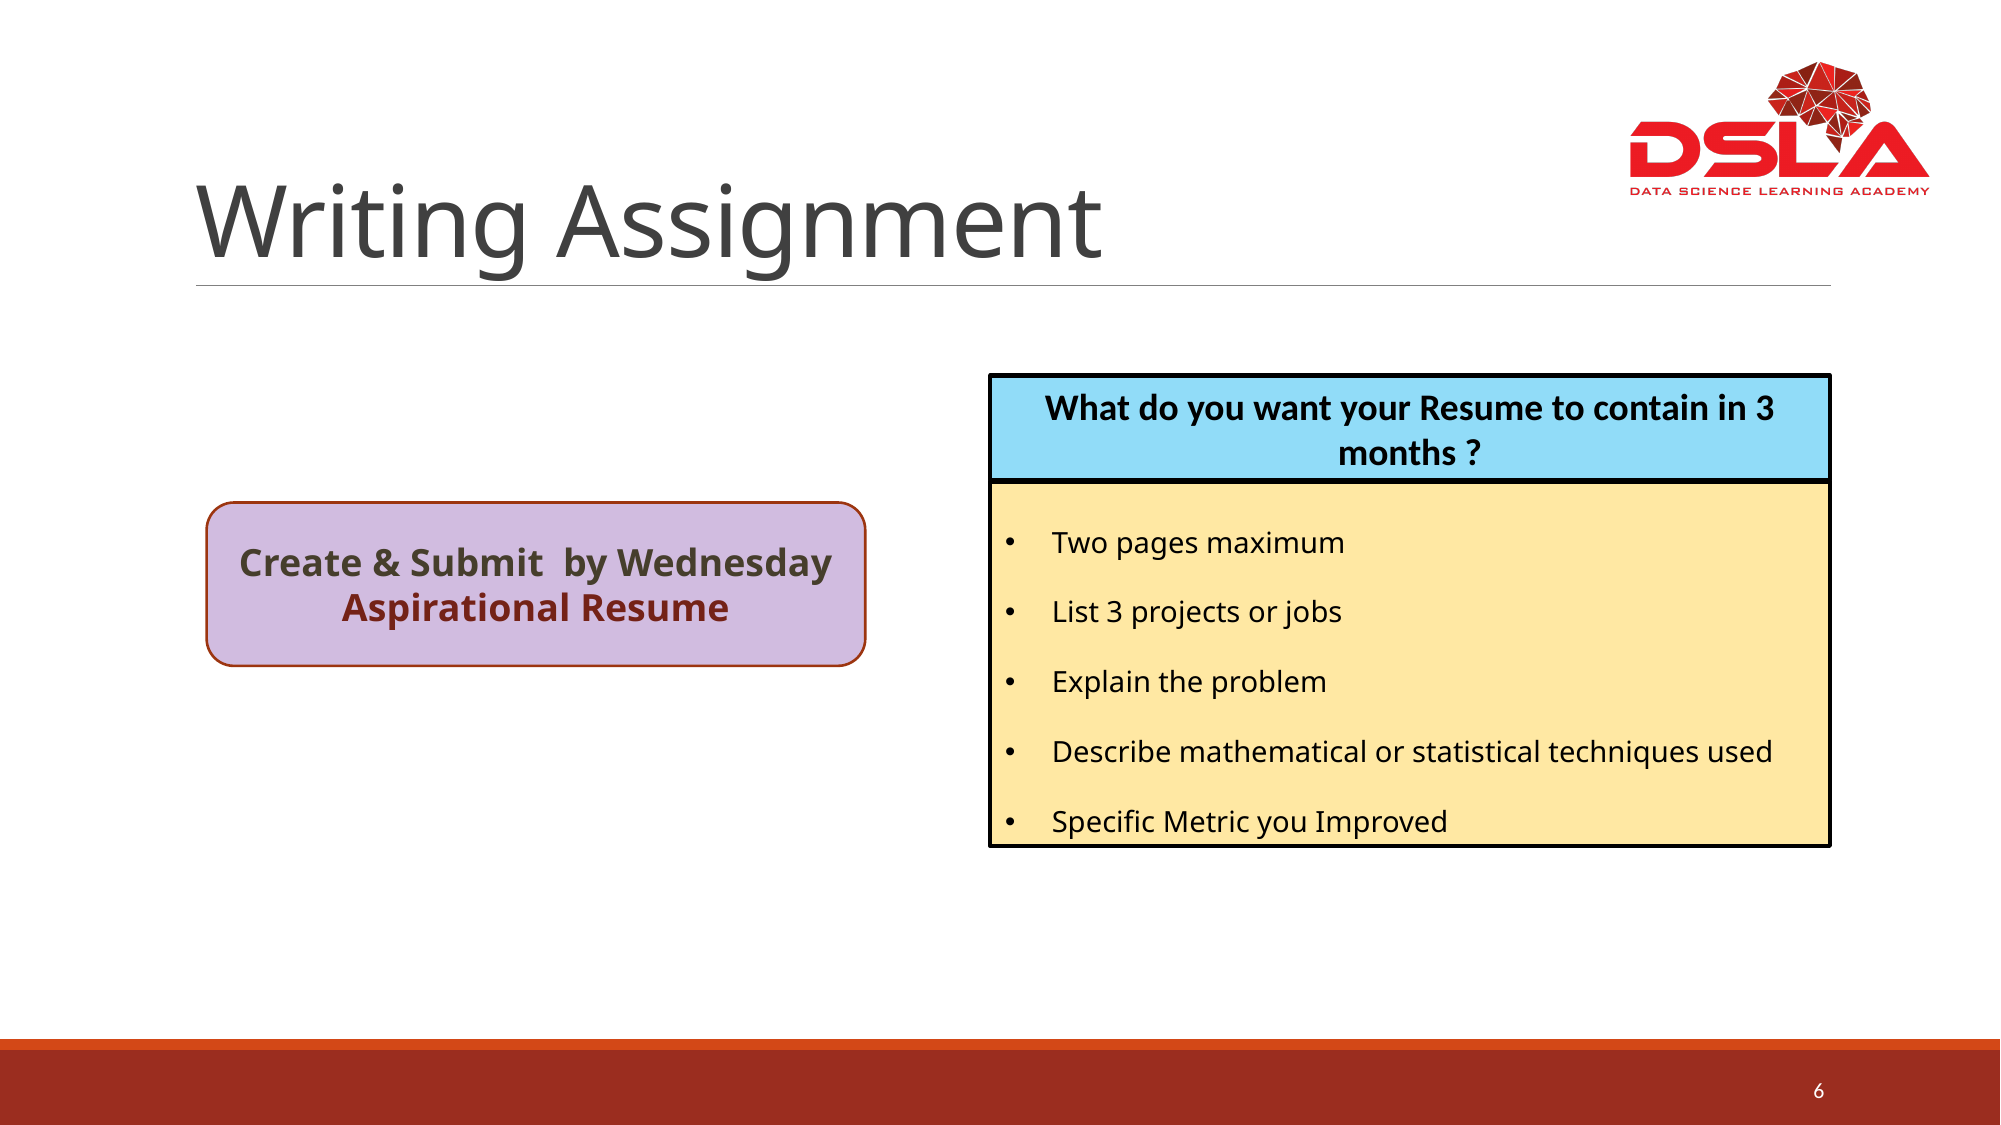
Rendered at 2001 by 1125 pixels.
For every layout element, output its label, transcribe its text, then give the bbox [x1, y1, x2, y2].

slide_number 6 [1624, 1059, 1840, 1120]
title Writing Assignment [180, 47, 1830, 285]
picture [1605, 16, 1973, 242]
text_box Two pages maximum List 3 projects or jobs Explain the problem Describe mathematical or statistical techniques used Specific Metric you Improved [990, 481, 1830, 846]
text_box What do you want your Resume to contain in 3 months ? [990, 375, 1830, 481]
text_box Create & Submit by Wednesday Aspirational Resume [205, 501, 867, 668]
